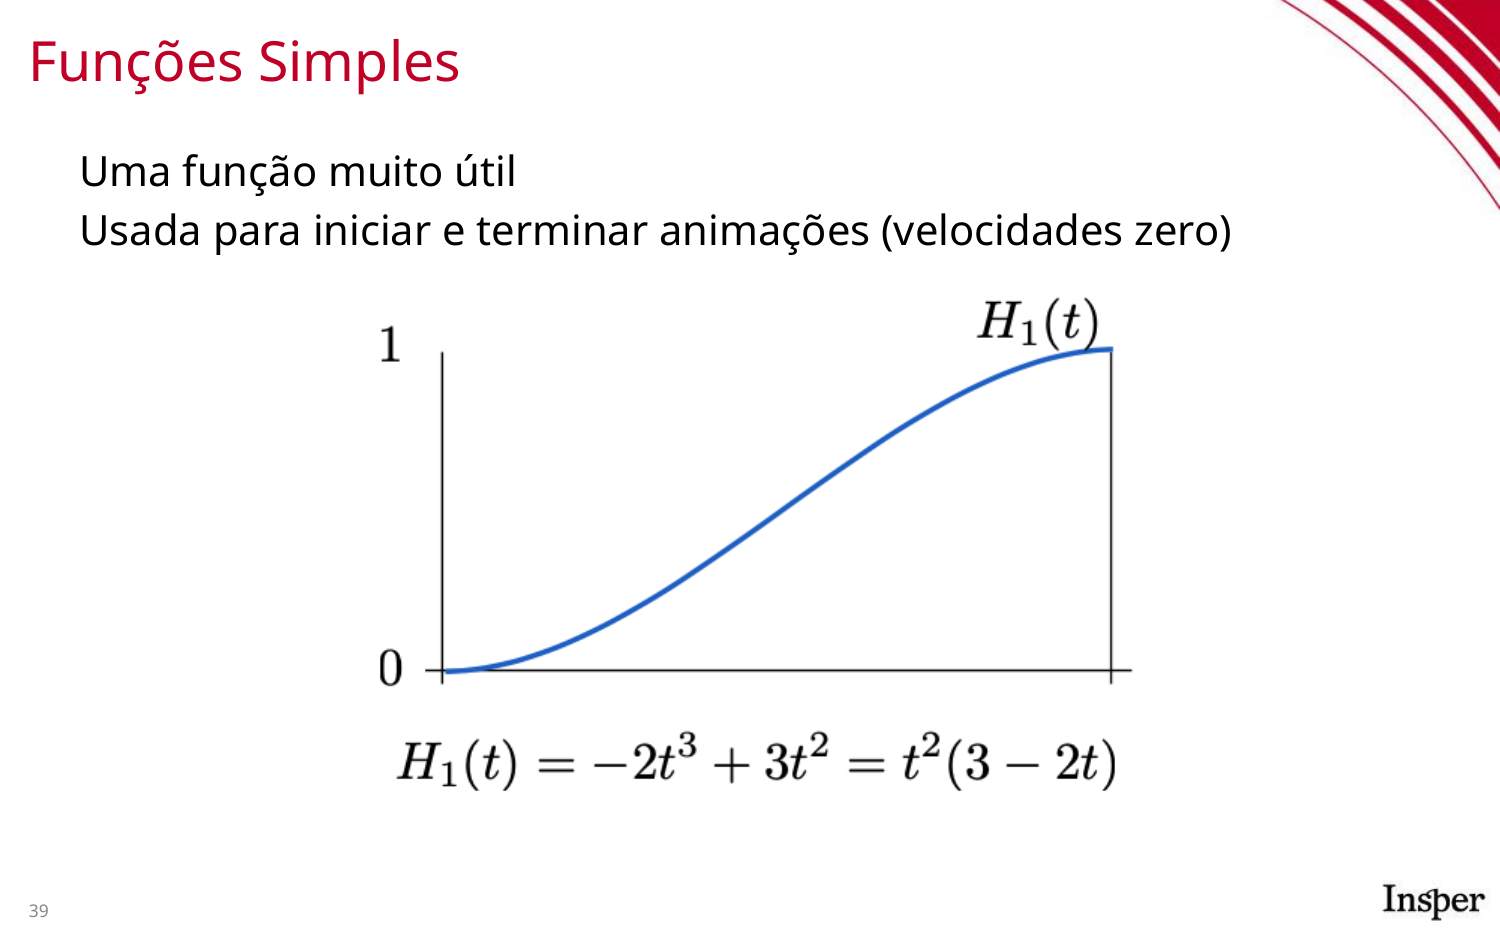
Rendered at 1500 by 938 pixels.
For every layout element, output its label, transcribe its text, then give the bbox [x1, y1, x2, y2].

slide_number ‹#› [0, 887, 78, 938]
list Uma função muito útil Usada para iniciar e terminar animações (velocidades zero) [64, 137, 1447, 299]
title Funções Simples [13, 18, 1397, 104]
picture [249, 0, 1500, 938]
